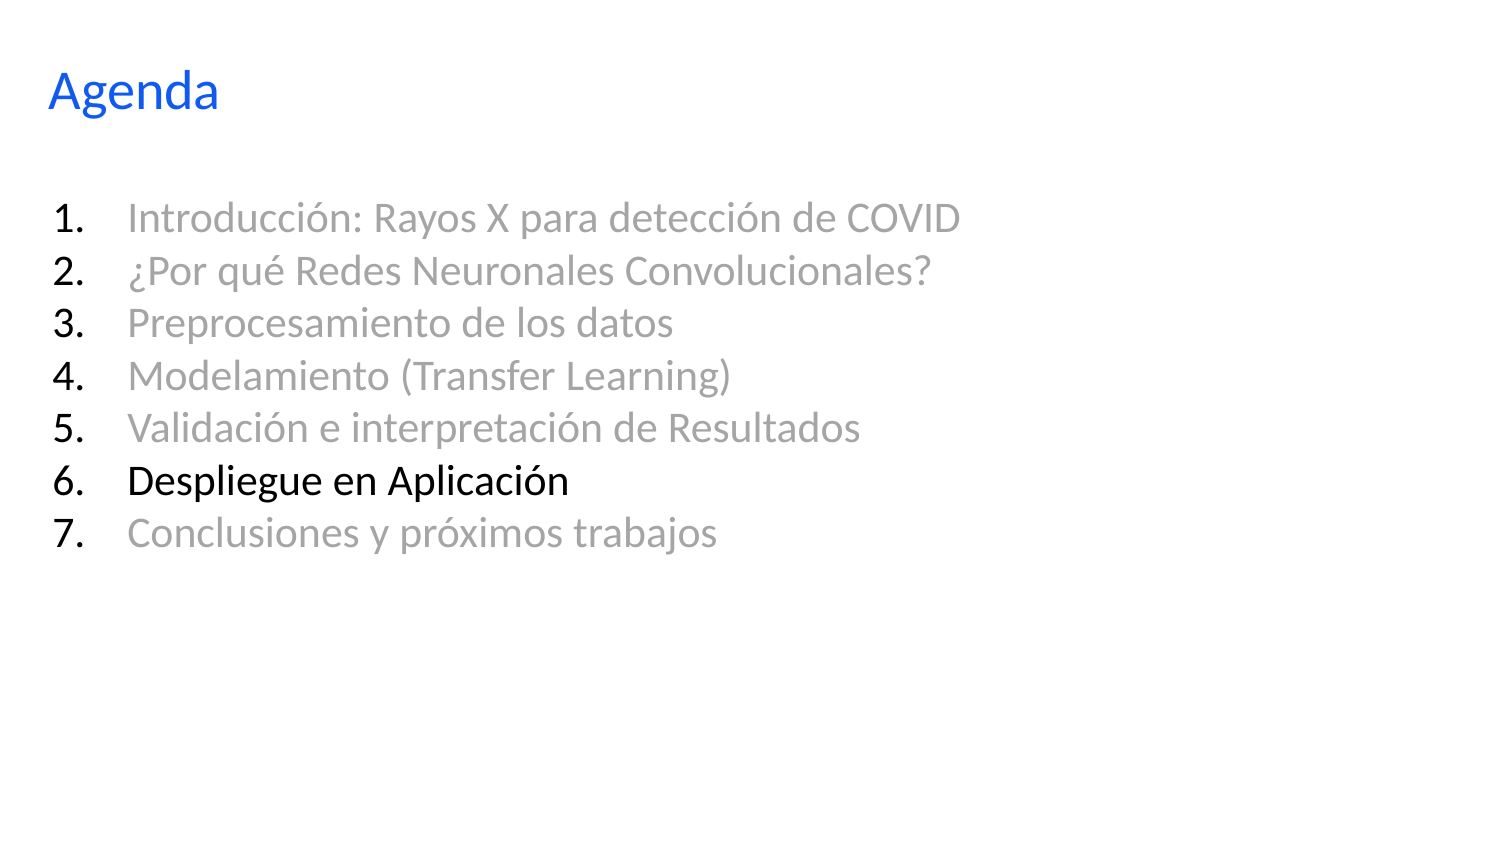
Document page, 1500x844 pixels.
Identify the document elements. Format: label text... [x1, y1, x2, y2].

text_box Agenda [37, 54, 355, 127]
text_box Introducción: Rayos X para detección de COVID ¿Por qué Redes Neuronales Convolucionales? Preprocesamiento de los datos Modelamiento (Transfer Learning) Validación e interpretación de Resultados Despliegue en Aplicación Conclusiones y próximos trabajos [37, 181, 990, 722]
